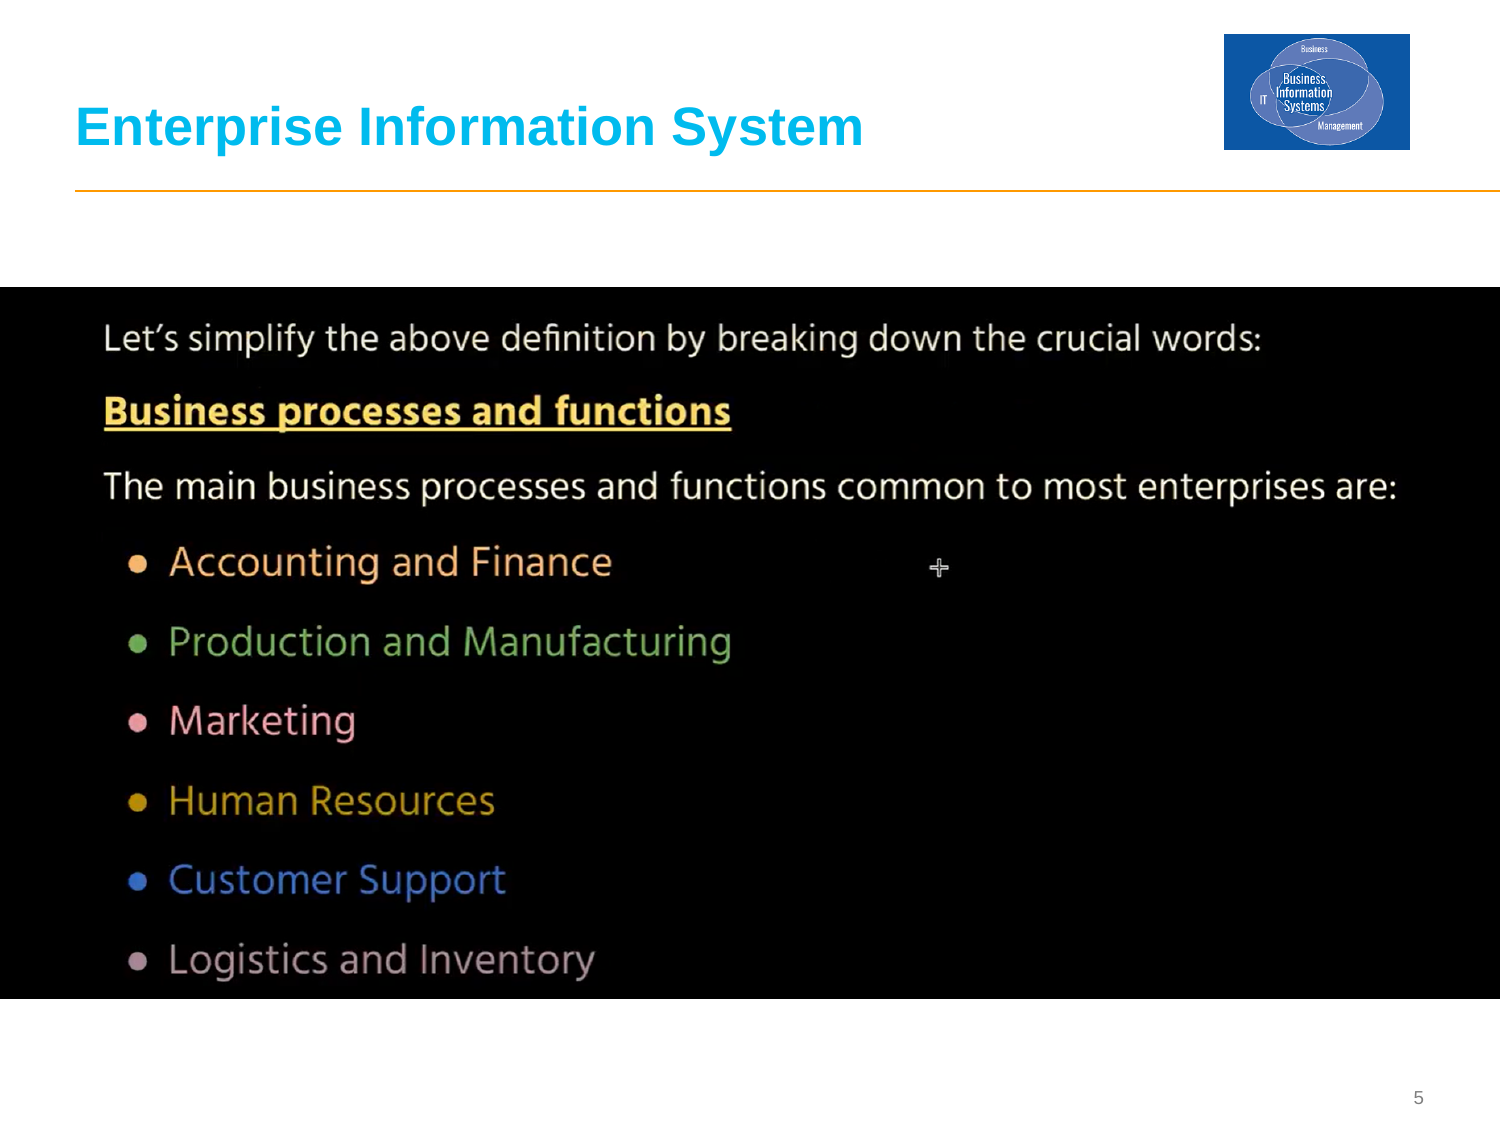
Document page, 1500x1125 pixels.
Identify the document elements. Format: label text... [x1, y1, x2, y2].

title Enterprise Information System [75, 27, 1422, 157]
picture [0, 287, 1500, 1000]
